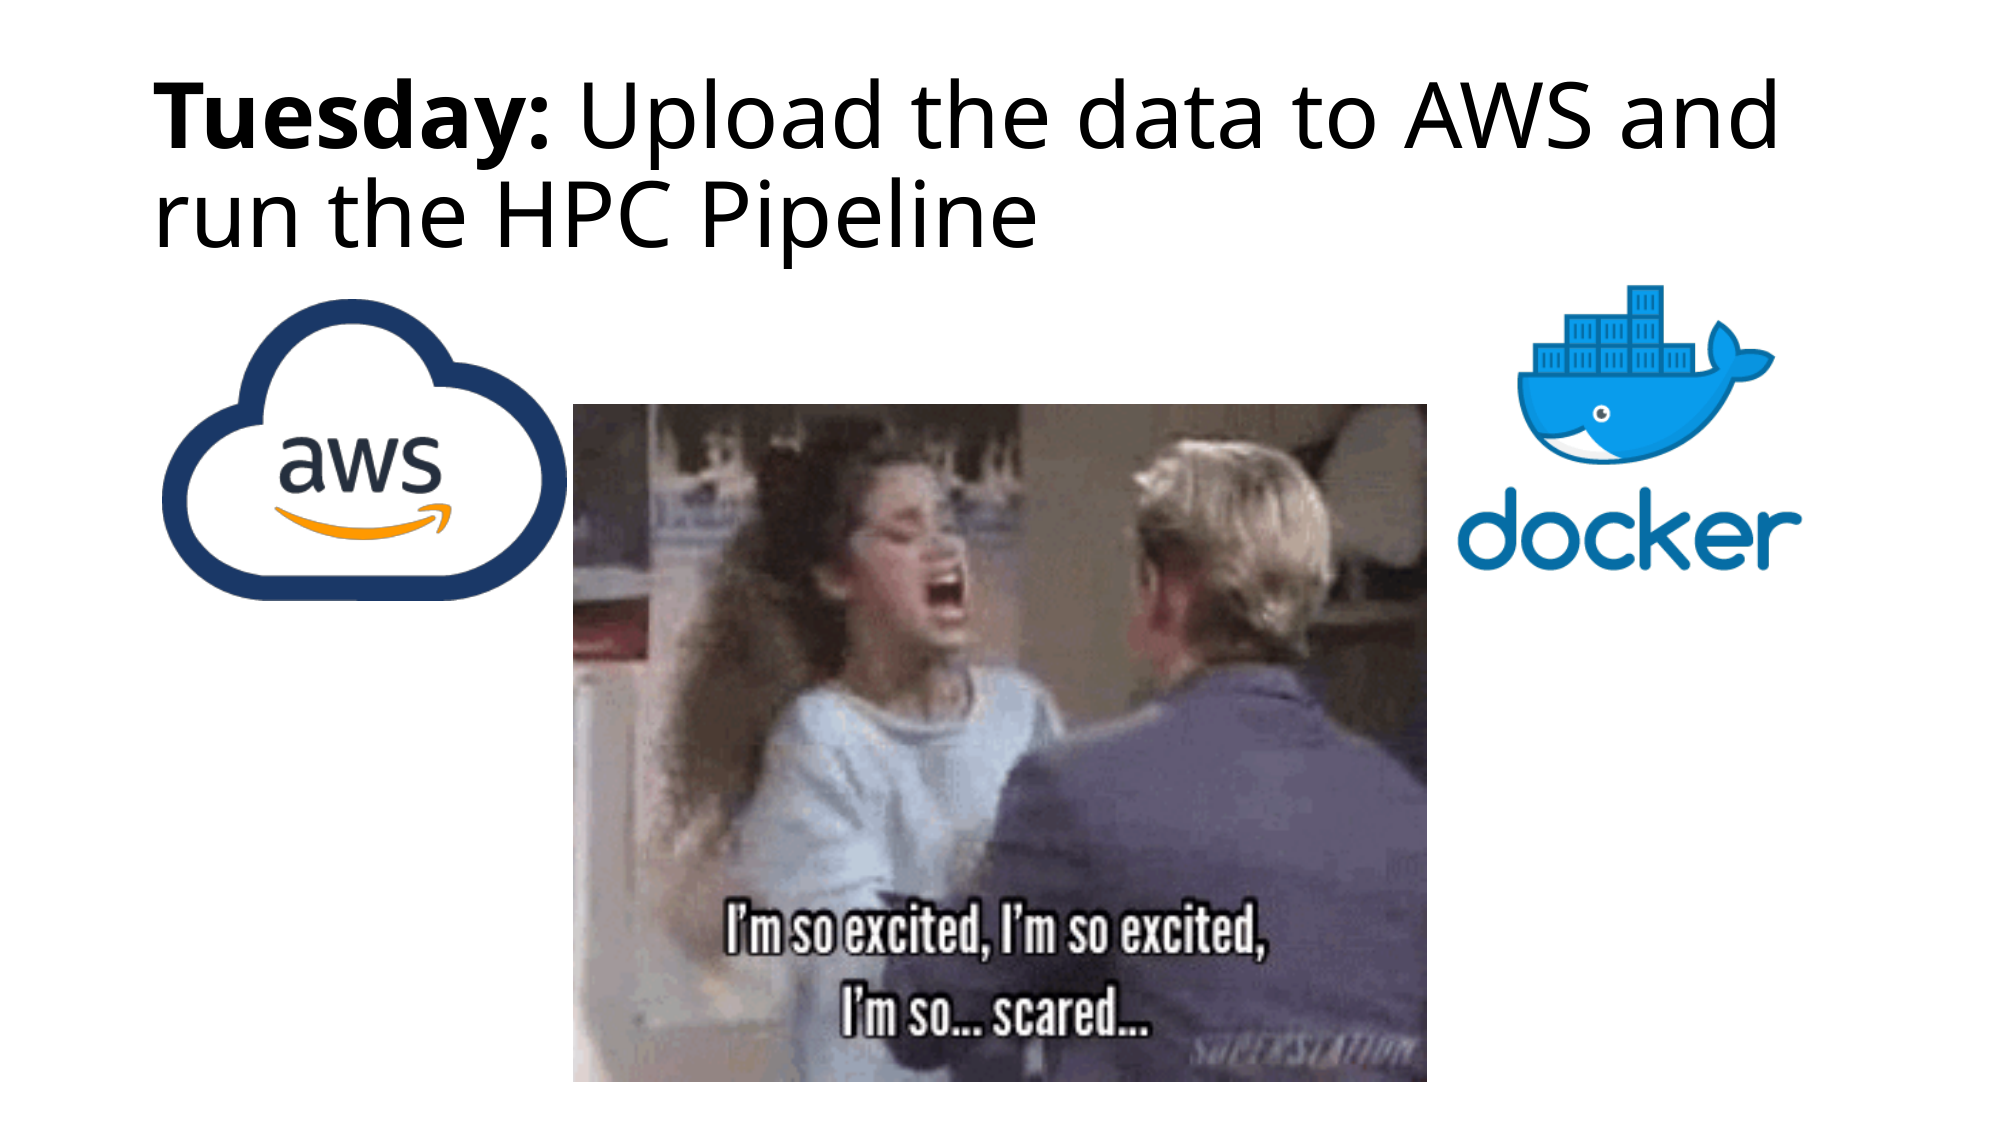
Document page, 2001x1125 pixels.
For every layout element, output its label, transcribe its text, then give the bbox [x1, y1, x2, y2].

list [573, 404, 1427, 1082]
title Tuesday: Upload the data to AWS and run the HPC Pipeline [137, 59, 1863, 278]
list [162, 299, 567, 601]
picture [1427, 255, 1833, 601]
